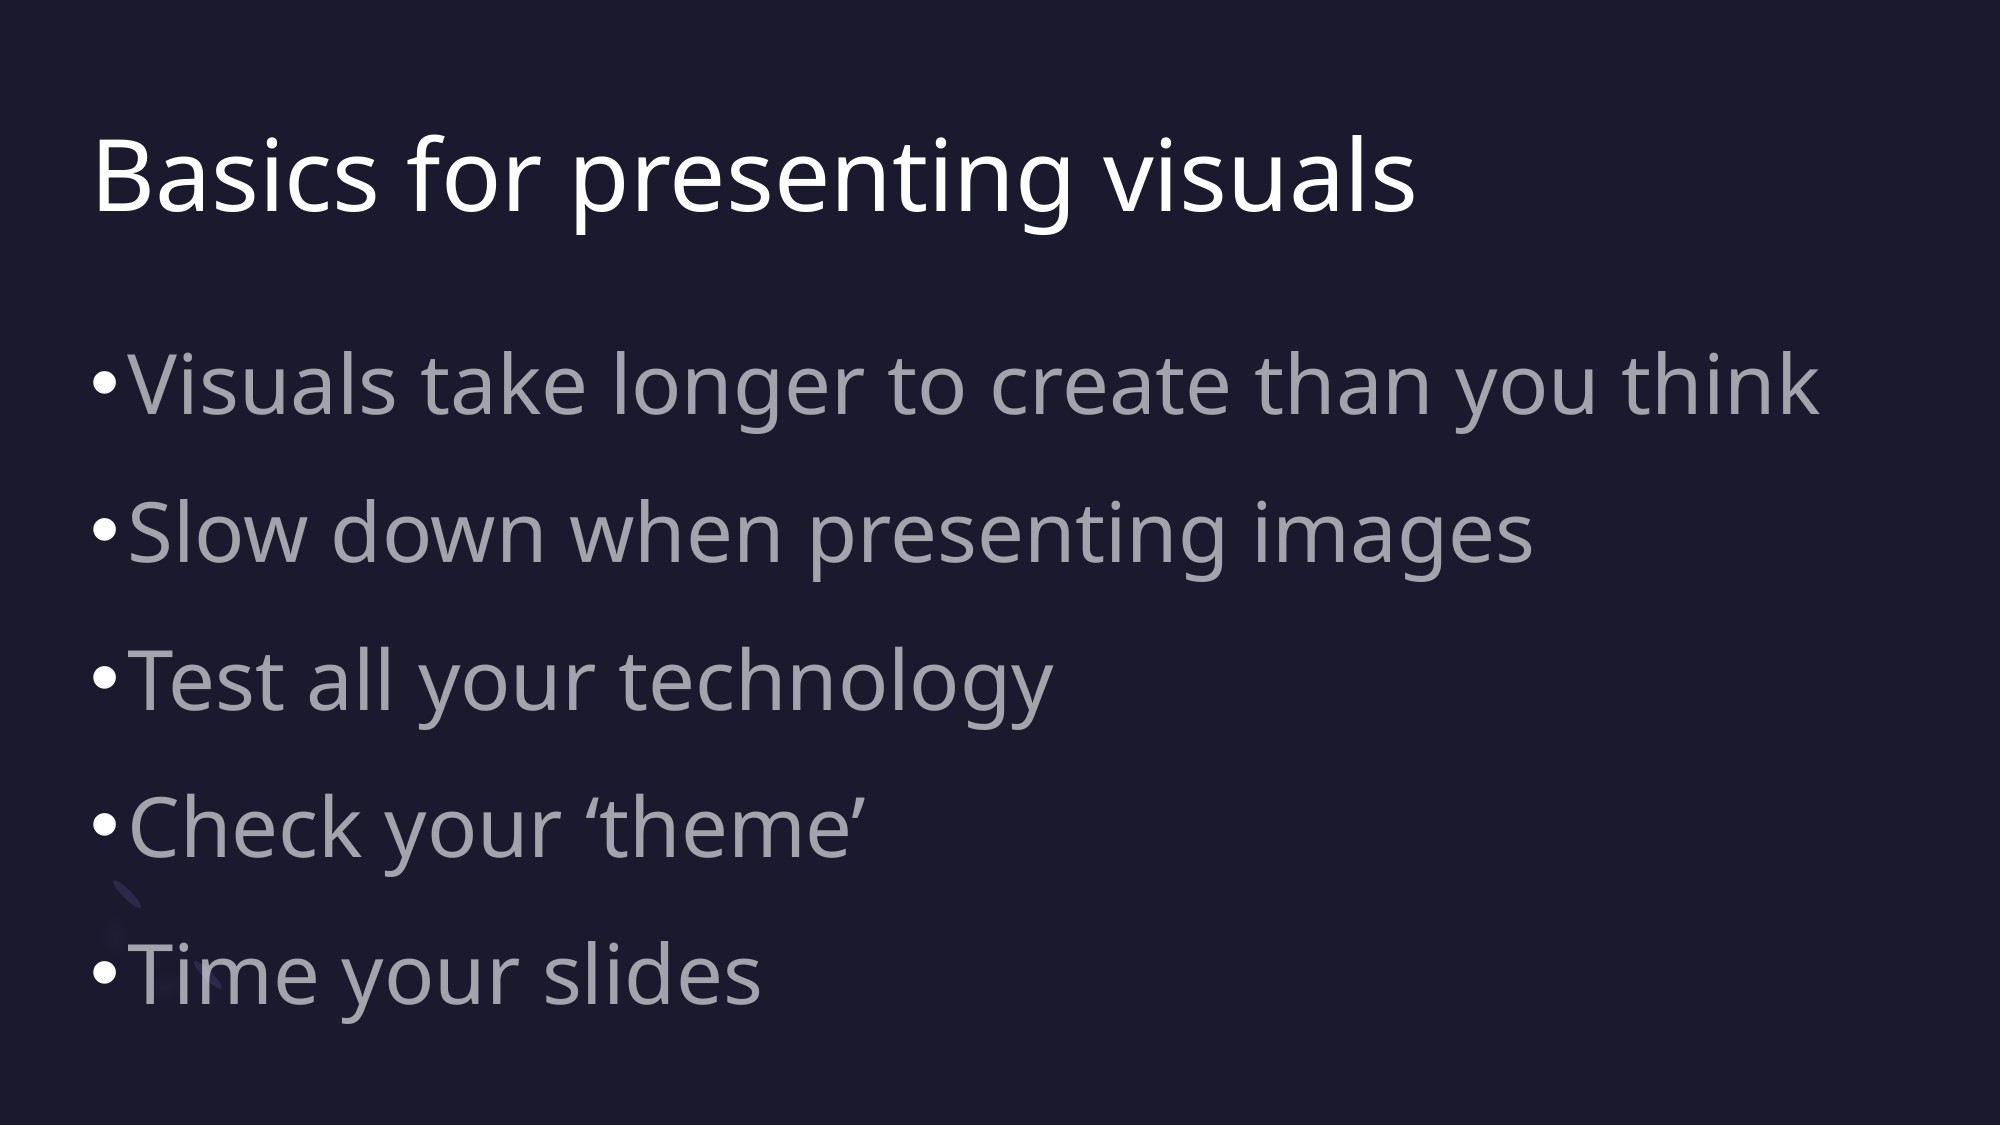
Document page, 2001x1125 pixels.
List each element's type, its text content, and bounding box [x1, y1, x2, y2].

title Basics for presenting visuals [90, 125, 1910, 321]
list Visuals take longer to create than you think Slow down when presenting images Test all your technology Check your ‘theme’ Time your slides [90, 321, 1910, 975]
